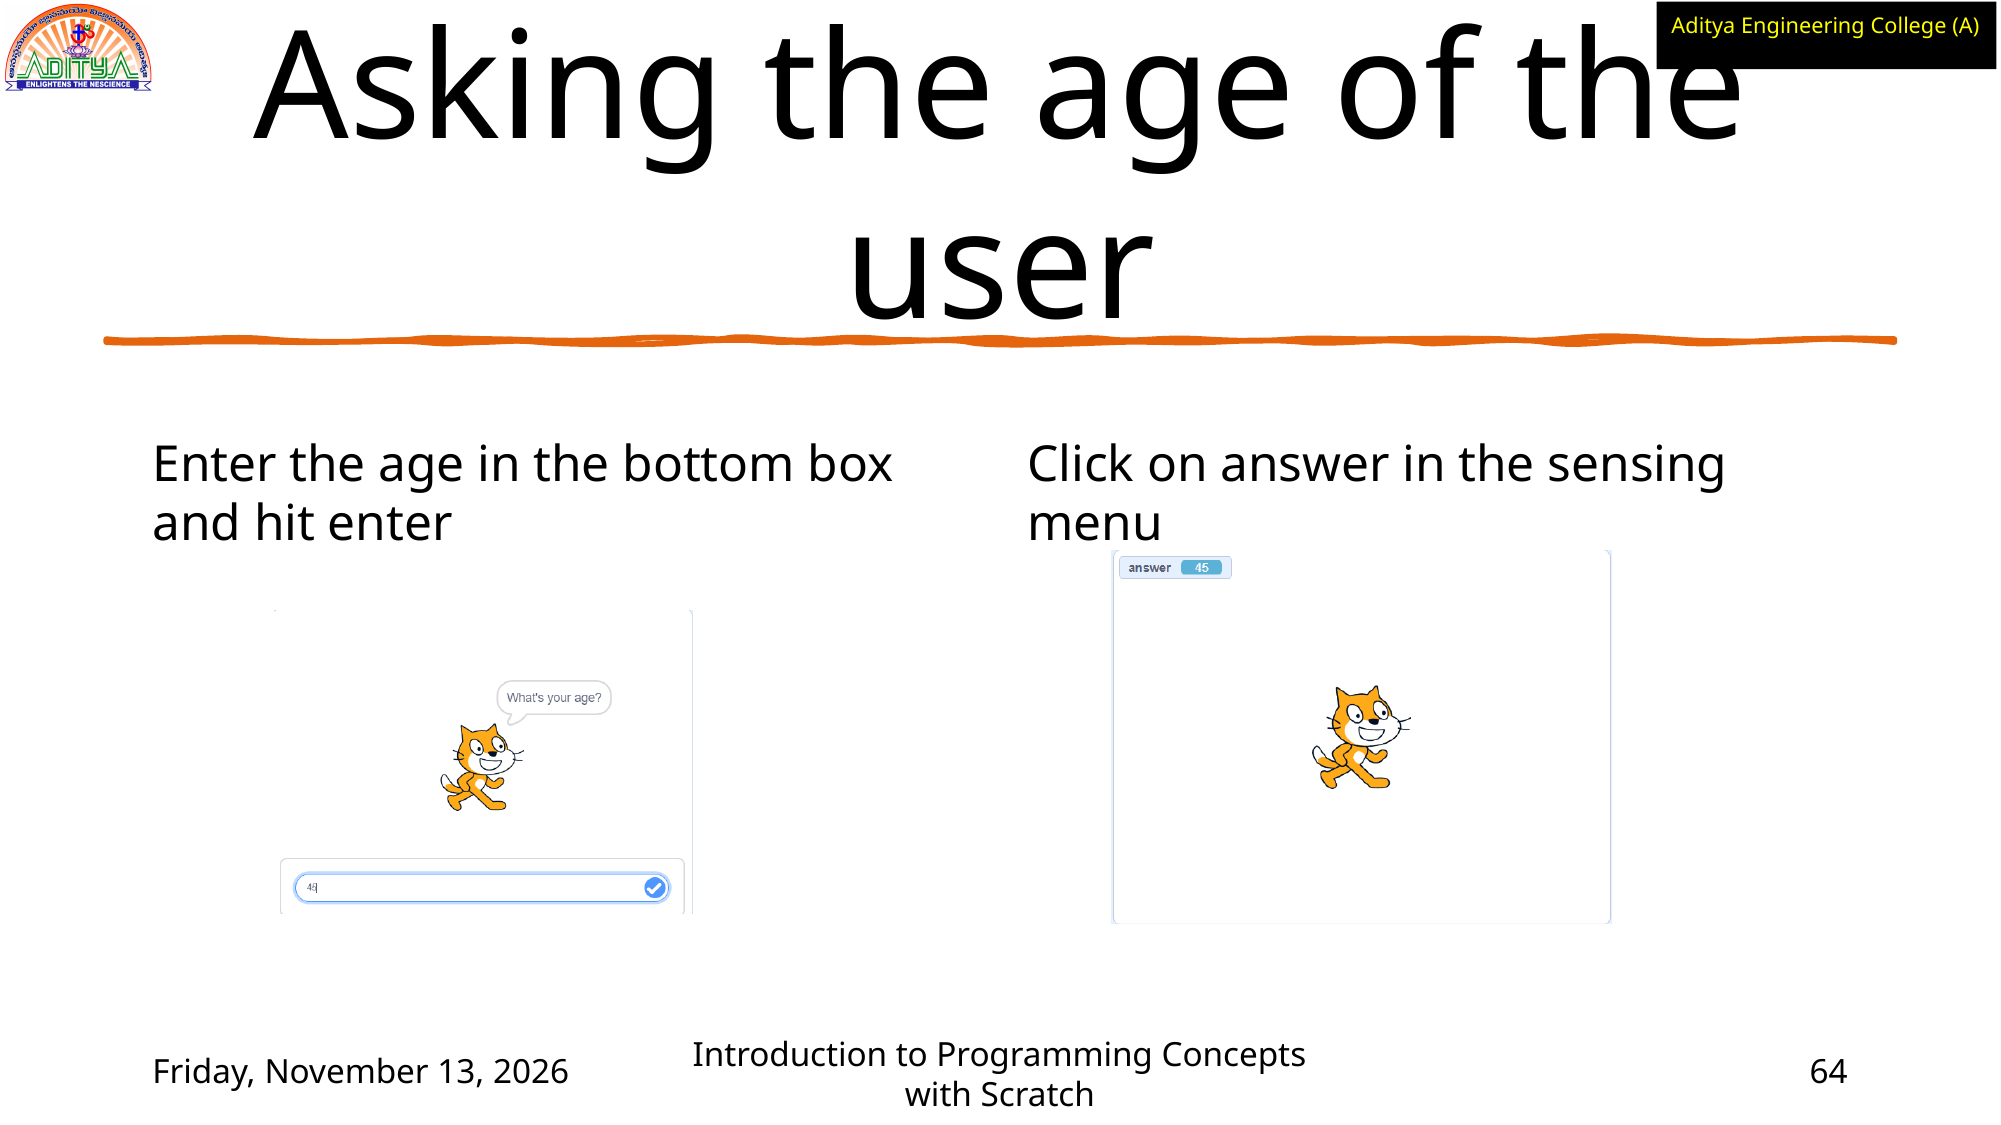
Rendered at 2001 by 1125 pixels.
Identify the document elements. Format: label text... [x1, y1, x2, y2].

footer Introduction to Programming Concepts with Scratch [662, 1042, 1338, 1103]
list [274, 610, 693, 914]
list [1111, 550, 1613, 924]
list Enter the age in the bottom box and hit enter [137, 423, 984, 559]
slide_number 64 [1412, 1042, 1863, 1103]
title Asking the age of the user [137, 59, 1863, 278]
list Click on answer in the sensing menu [1012, 423, 1863, 559]
picture [3, 3, 153, 92]
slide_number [137, 1042, 588, 1103]
